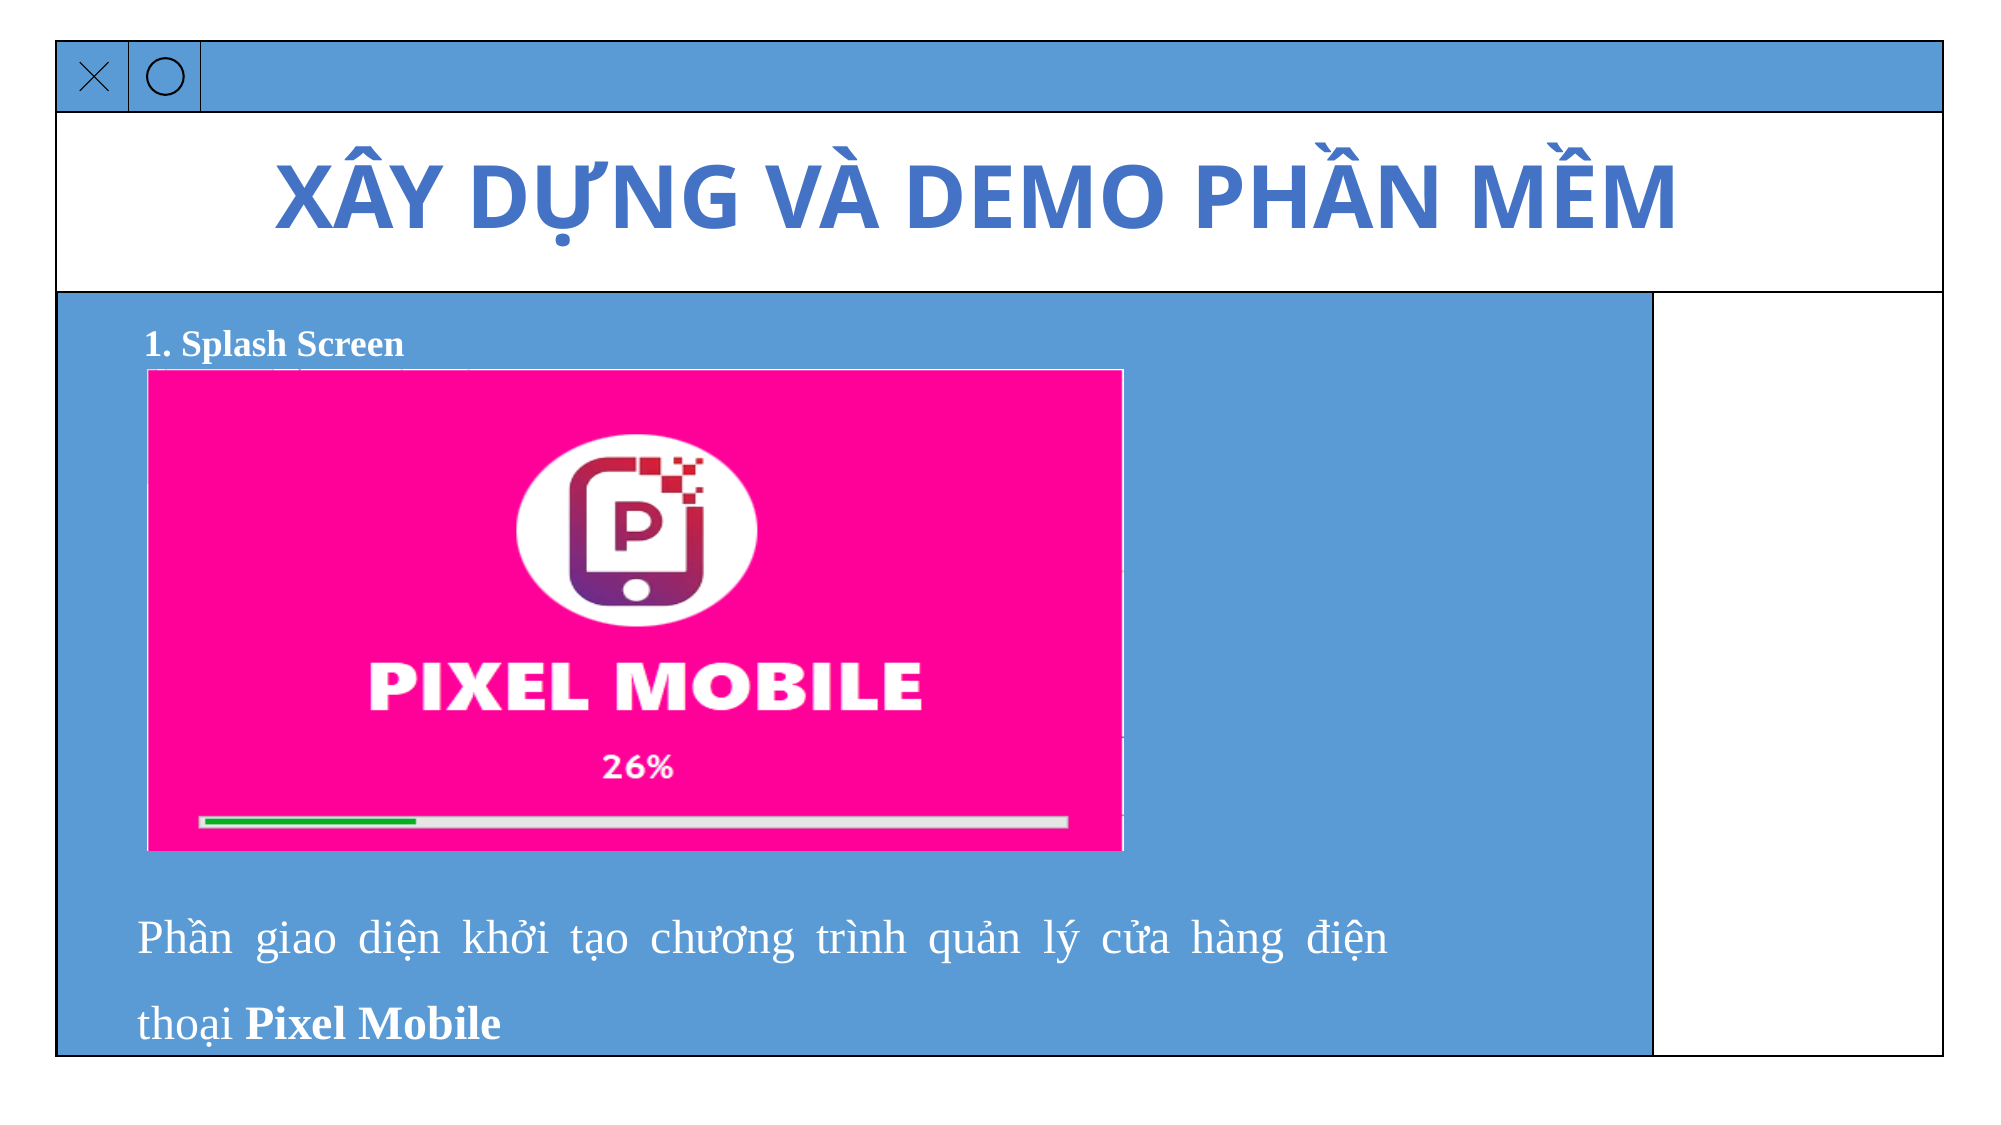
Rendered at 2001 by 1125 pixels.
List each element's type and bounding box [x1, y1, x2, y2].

picture [146, 369, 1124, 851]
text_box [56, 40, 1944, 1057]
